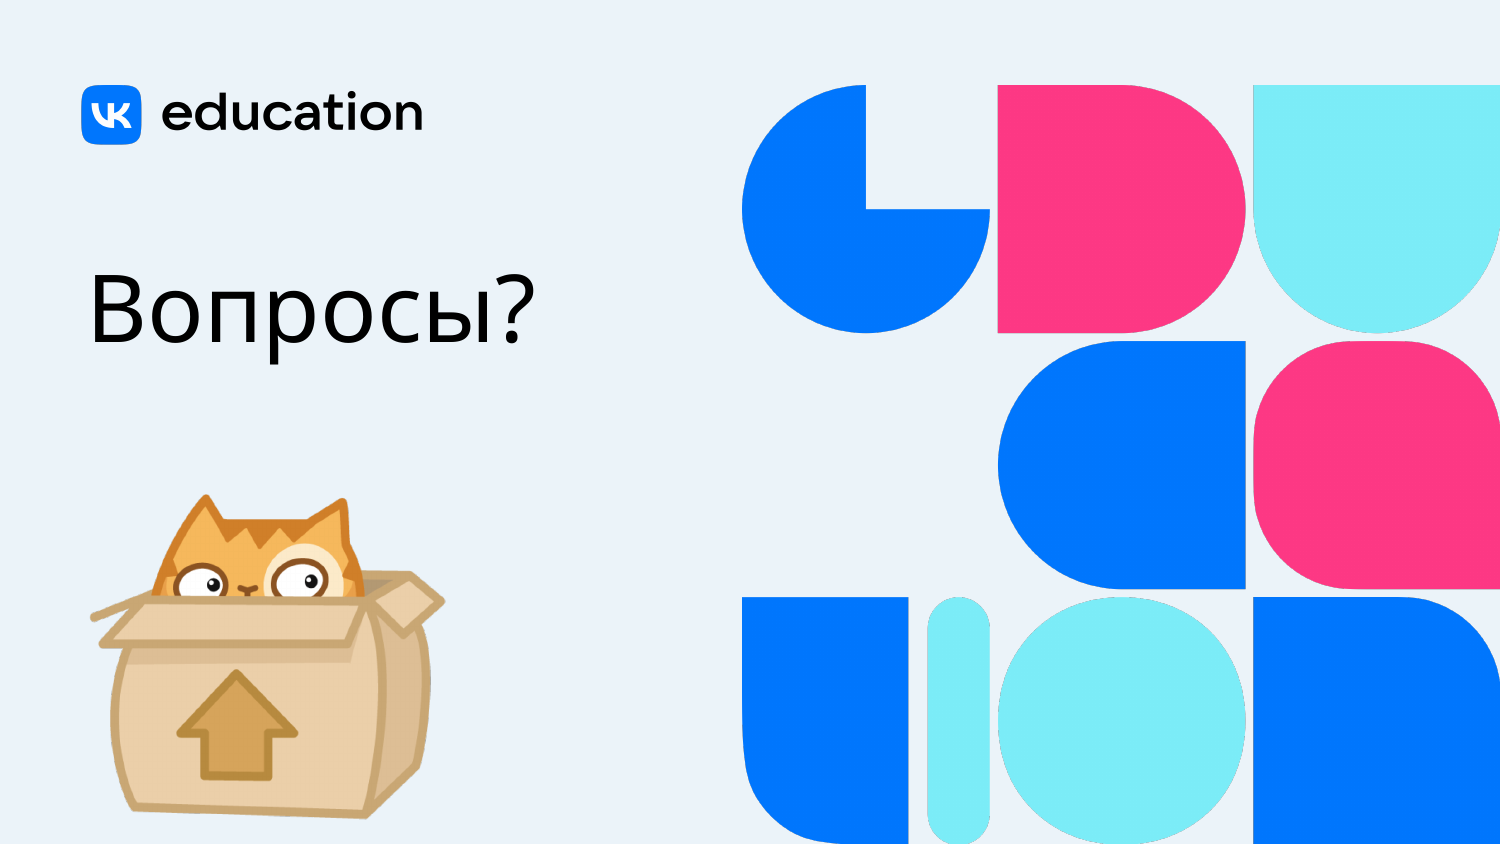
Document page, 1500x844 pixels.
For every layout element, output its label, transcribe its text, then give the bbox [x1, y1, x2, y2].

picture [86, 469, 448, 844]
picture [81, 85, 422, 145]
picture [742, 85, 1500, 844]
title Вопросы? [86, 222, 1344, 364]
